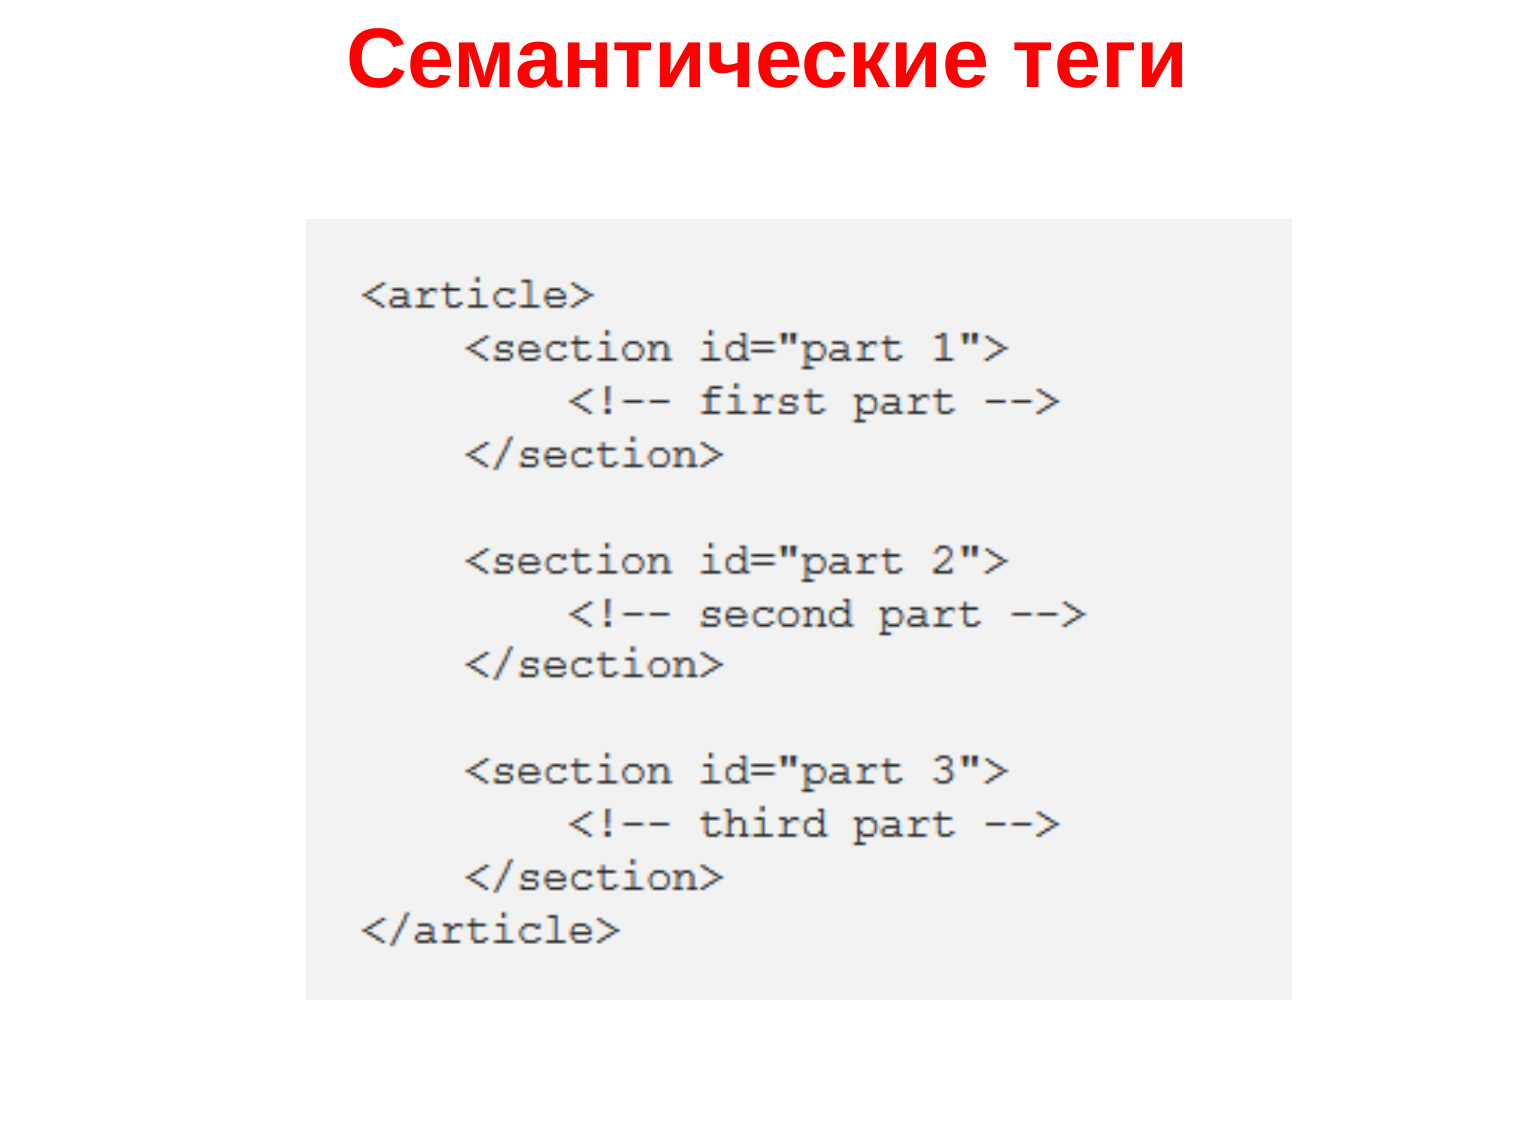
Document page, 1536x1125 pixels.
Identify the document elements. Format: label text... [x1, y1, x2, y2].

picture [304, 219, 1292, 1000]
title Семантические теги [76, 0, 1459, 113]
